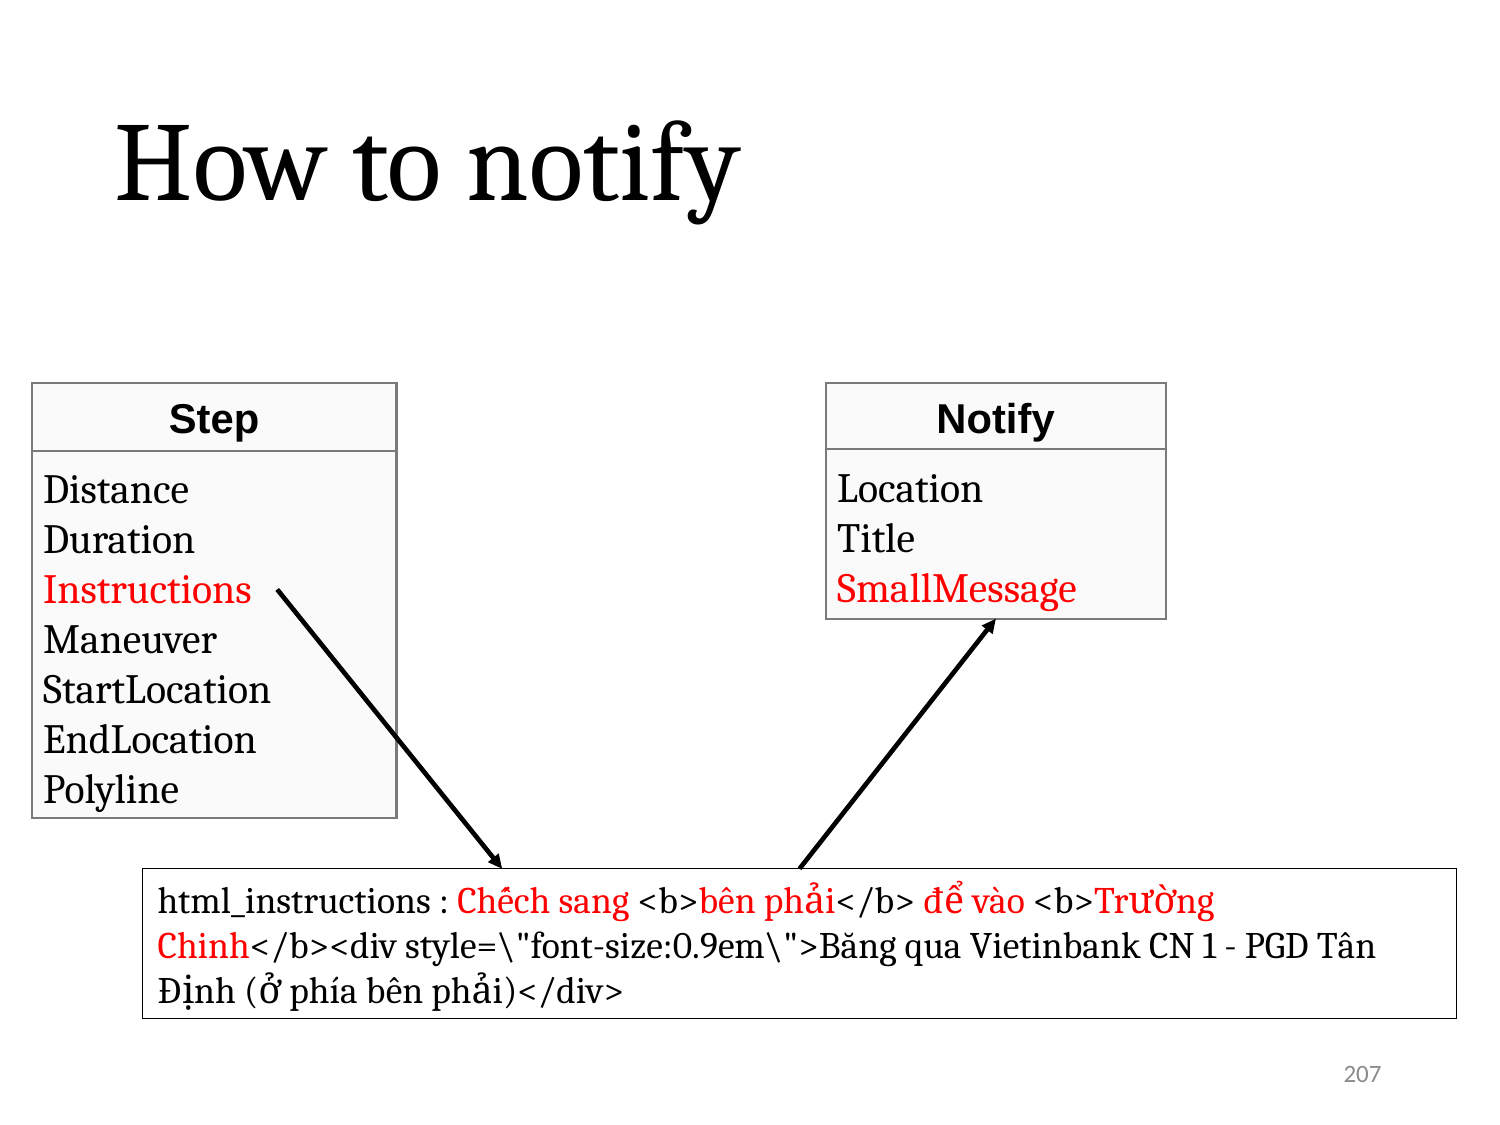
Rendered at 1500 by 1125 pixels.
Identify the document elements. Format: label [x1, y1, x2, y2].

text_box [99, 70, 1450, 258]
slide_number [1059, 1042, 1397, 1103]
text_box [31, 383, 1457, 1019]
